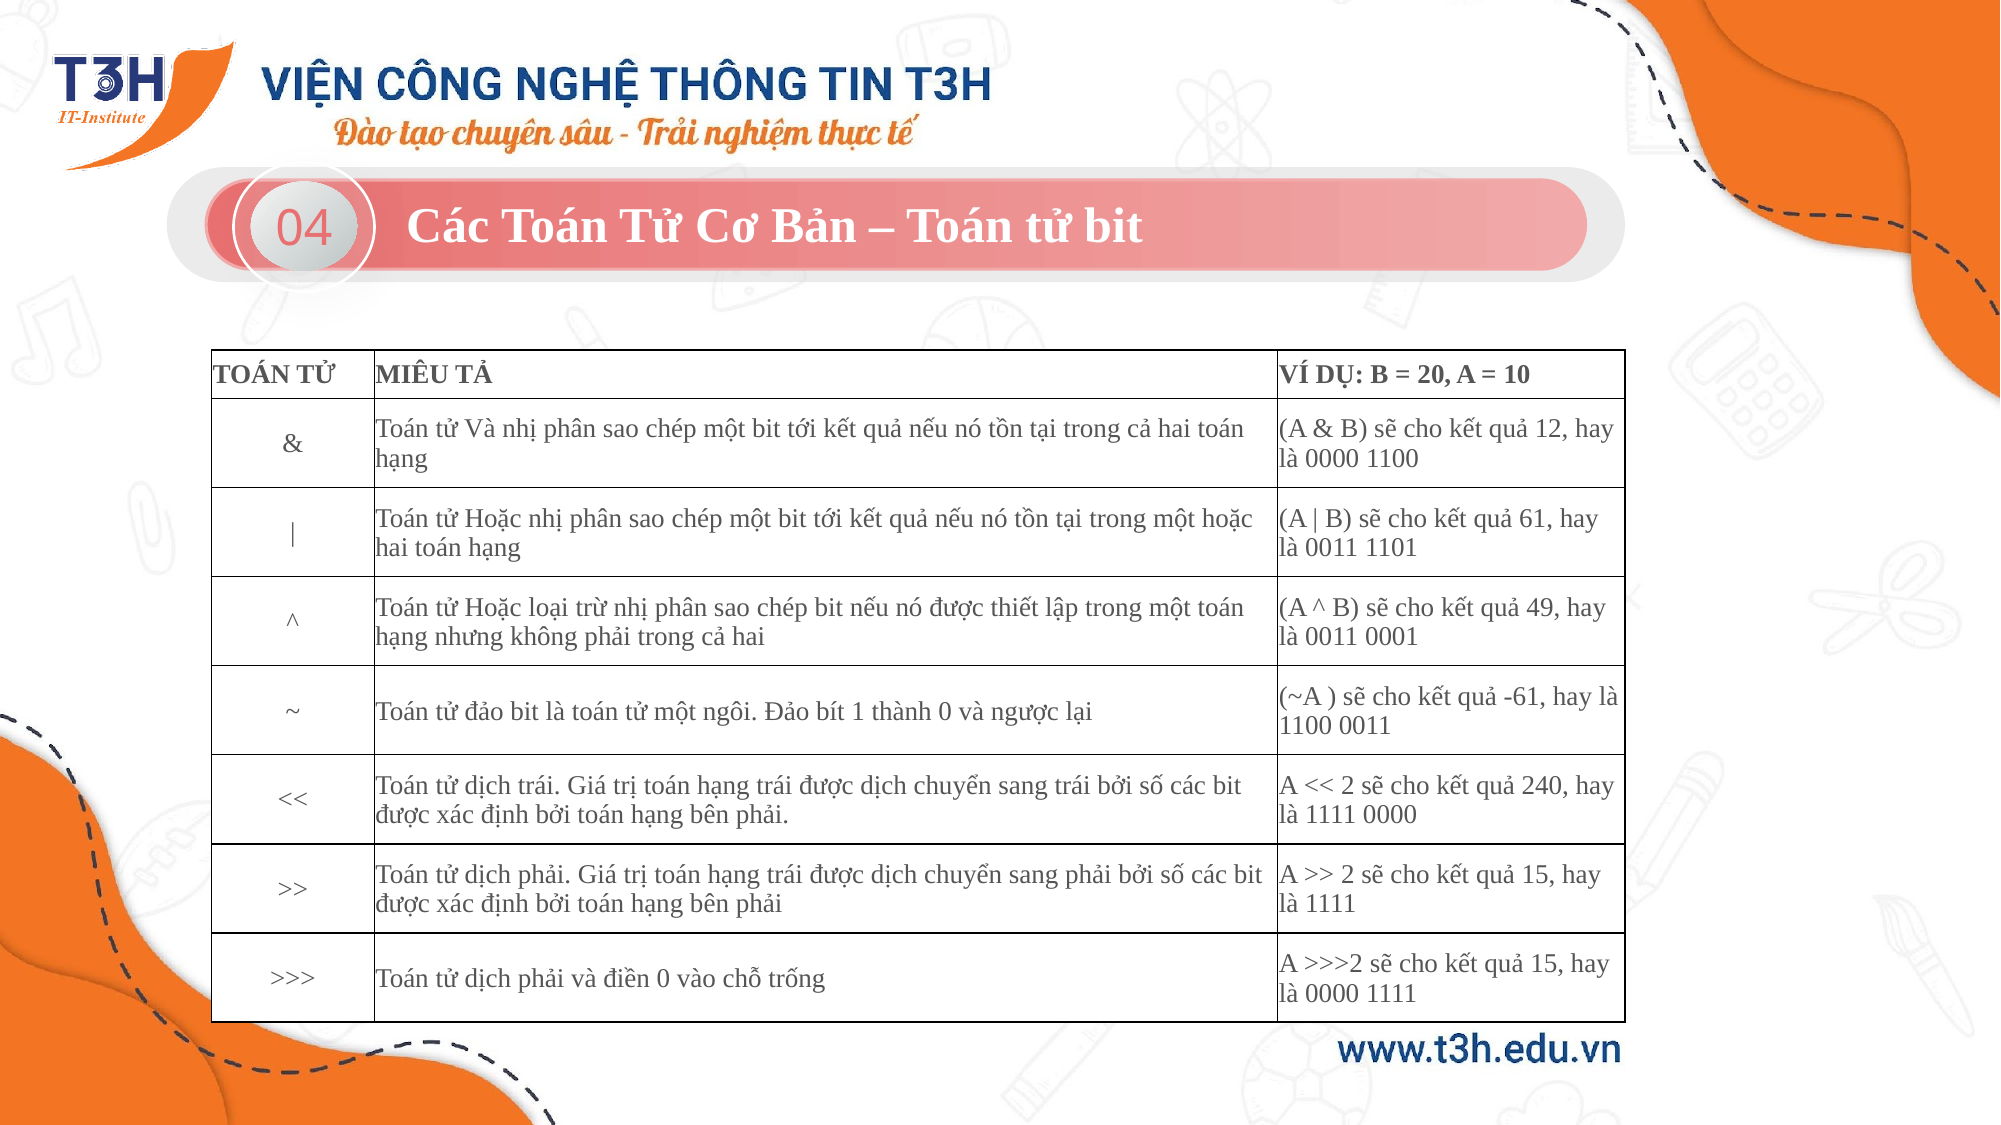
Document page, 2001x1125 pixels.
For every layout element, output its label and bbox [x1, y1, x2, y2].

picture [0, 0, 2000, 1125]
text_box [166, 166, 228, 283]
text_box [379, 166, 1626, 283]
text_box [233, 161, 375, 292]
